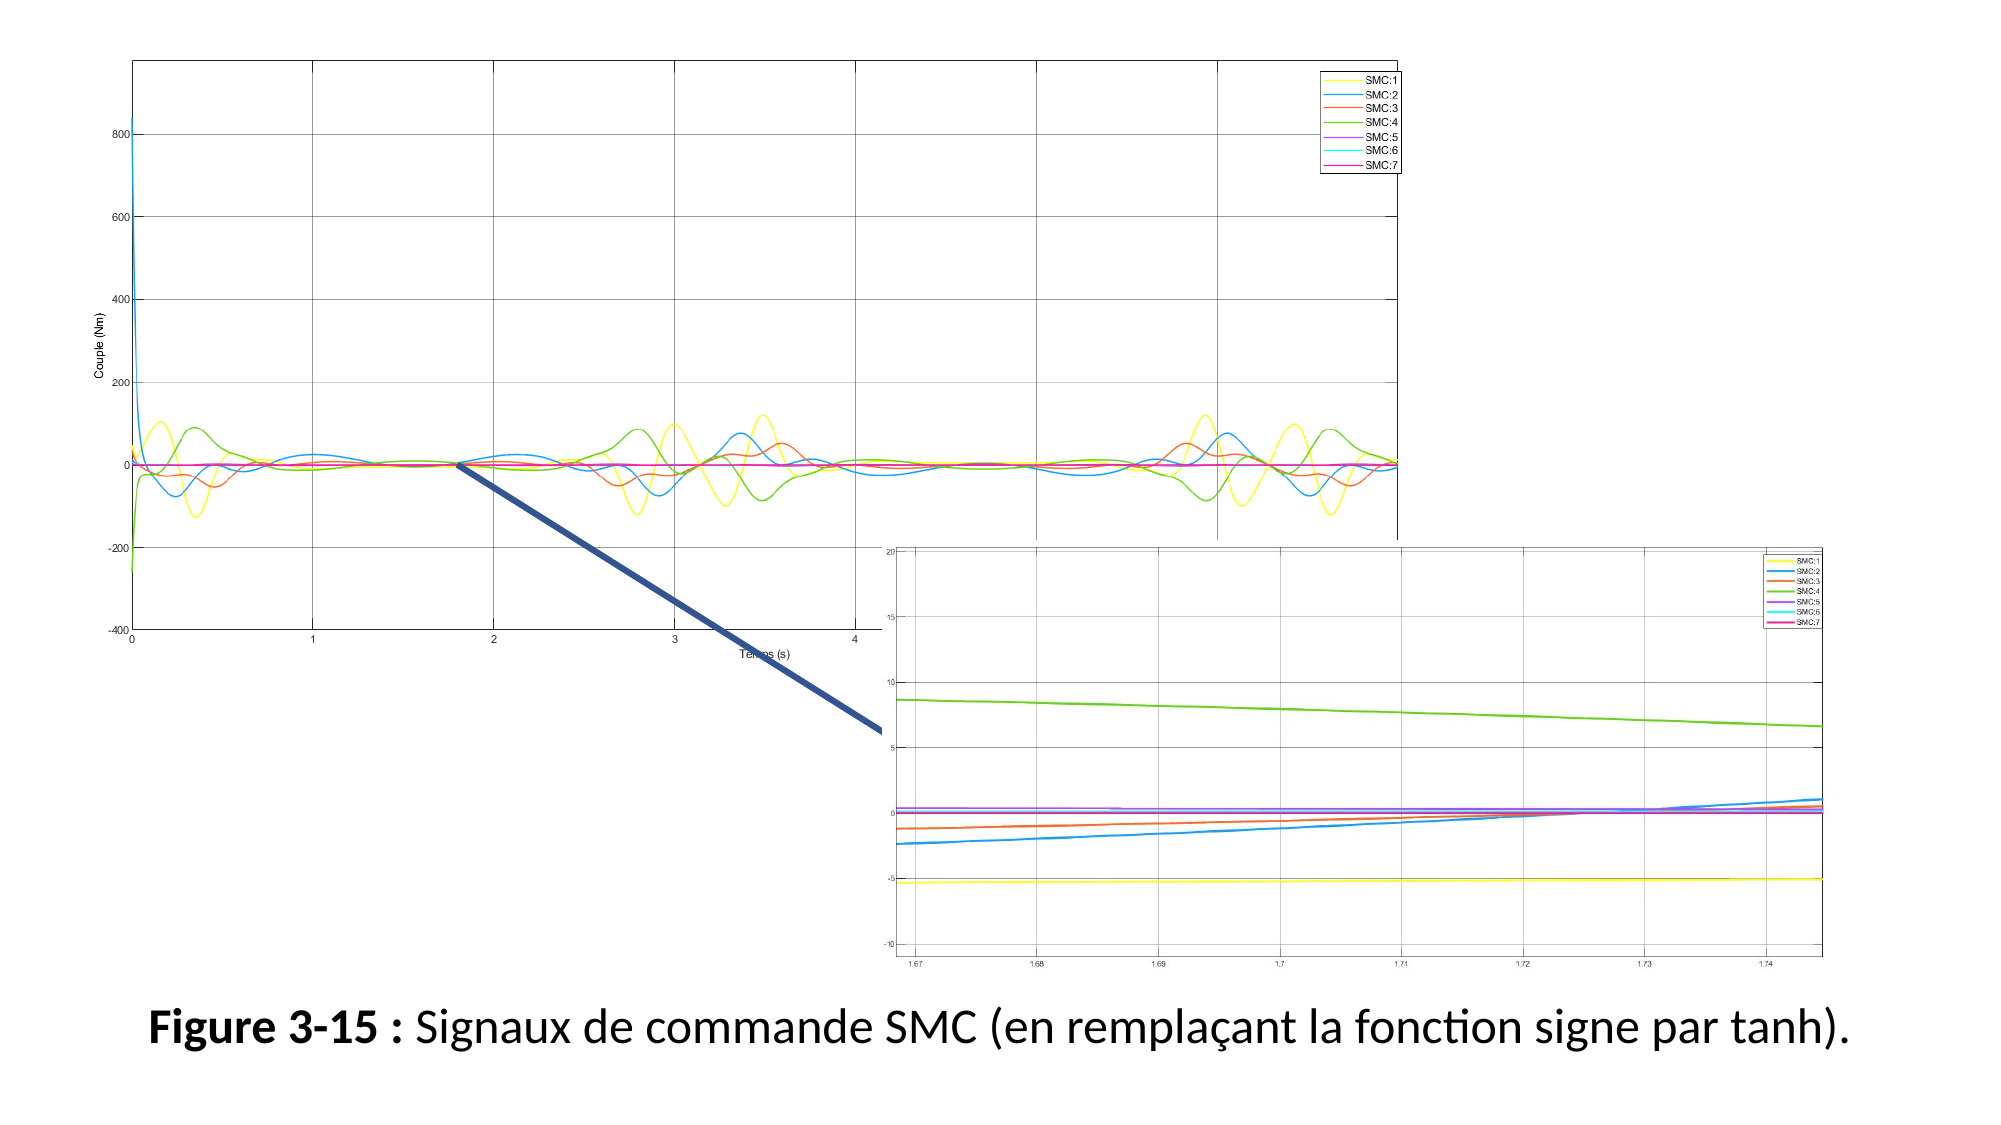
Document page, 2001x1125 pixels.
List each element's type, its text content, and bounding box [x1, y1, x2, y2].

text_box Figure 3-15 : Signaux de commande SMC (en remplaçant la fonction signe par tanh). [41, 981, 1959, 1061]
picture [91, 51, 1833, 983]
text_box [775, 666, 882, 733]
